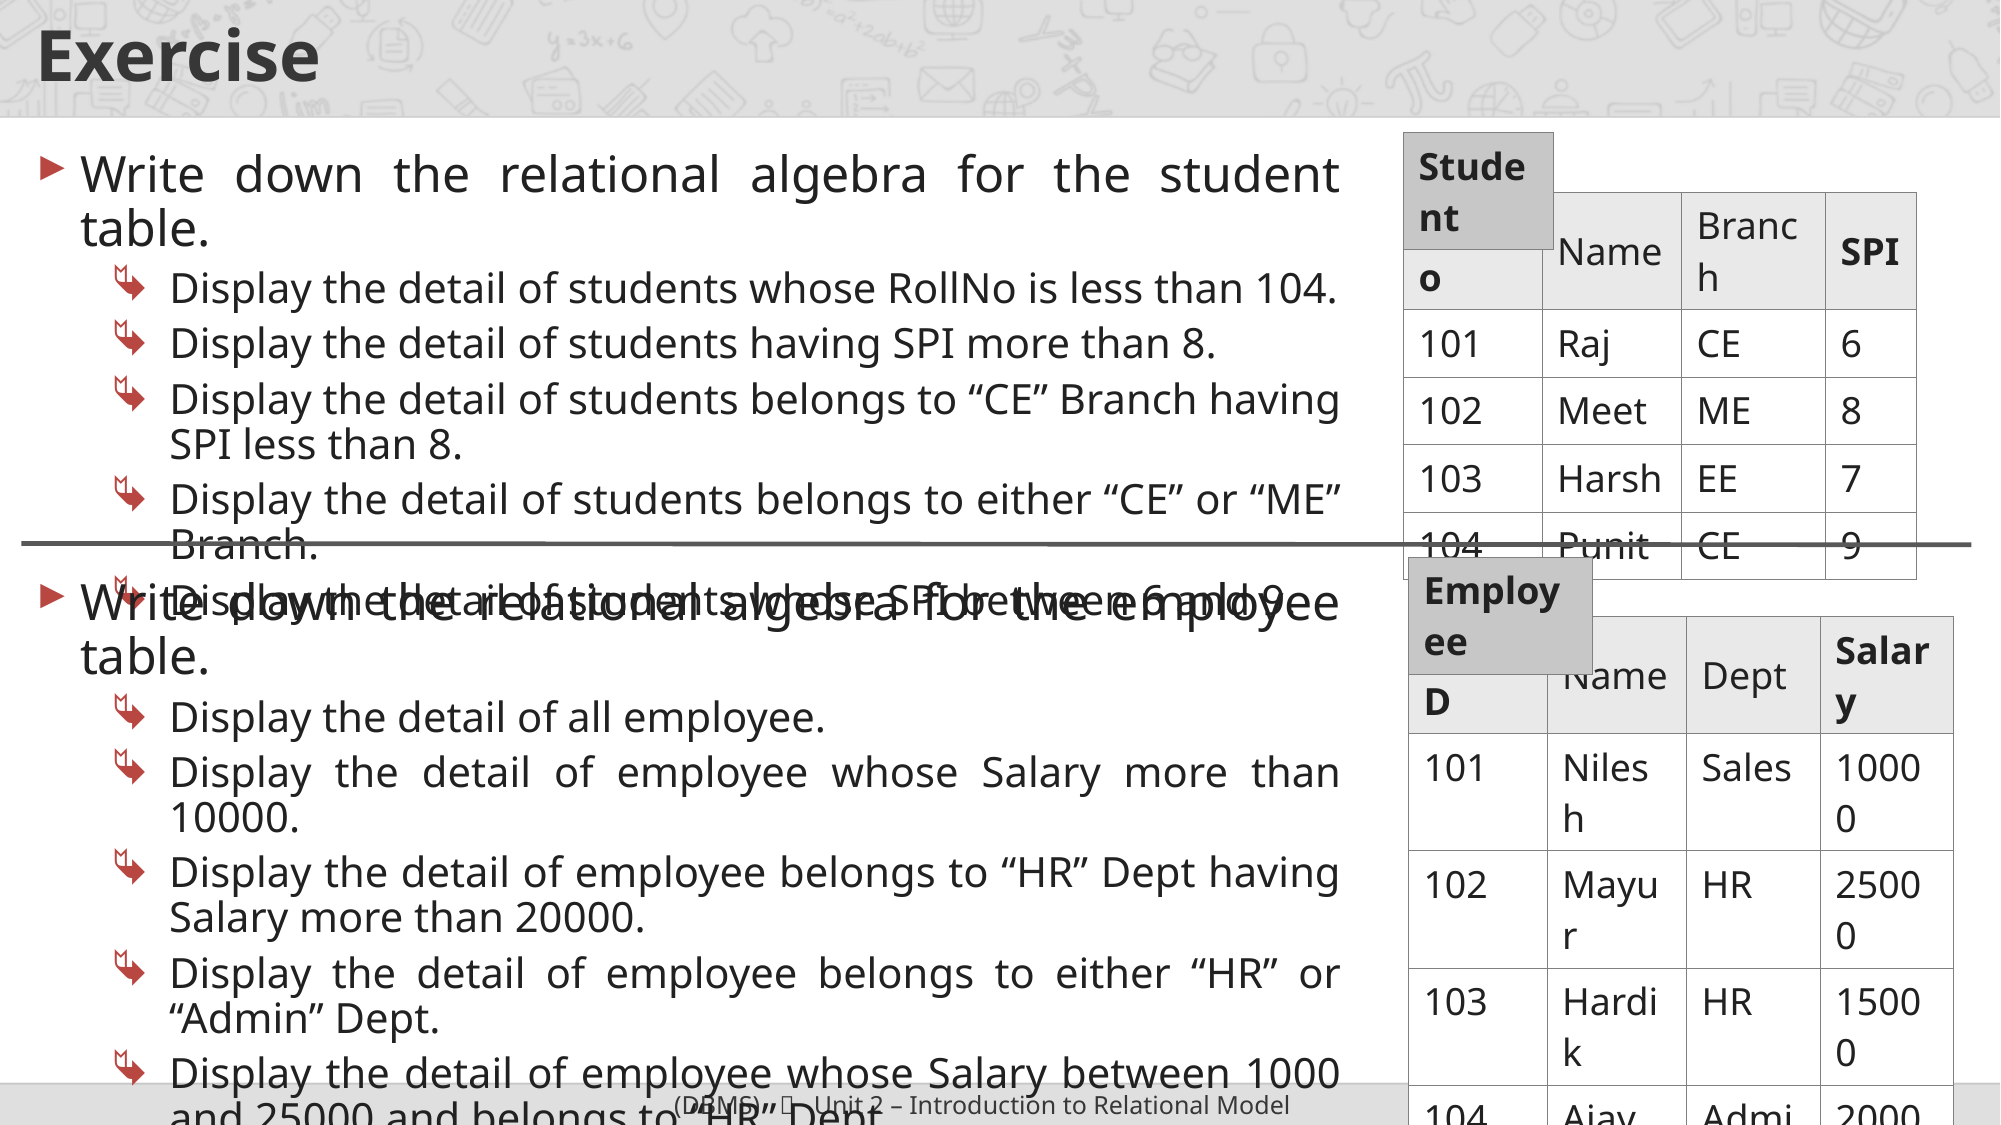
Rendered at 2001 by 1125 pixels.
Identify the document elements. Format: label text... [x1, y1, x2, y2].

table_cell 15000 [1821, 969, 1953, 1085]
table_cell Hardik [1548, 969, 1686, 1085]
table_header Dept [1687, 617, 1820, 733]
table_cell 20000 [1821, 1086, 1953, 1125]
table_header Branch [1682, 193, 1825, 309]
table_cell 103 [1409, 969, 1547, 1085]
table_cell Harsh [1543, 445, 1681, 512]
table_cell 7 [1826, 445, 1916, 512]
text_box Write down the relational algebra for the employee table. Display the detail of all employee. Display the detail of employee whose Salary more than 10000. Display the detail of employee belongs to “HR” Dept having Salary more than 20000. Display the detail of employee belongs to either “HR” or “Admin” Dept. Display the detail of employee whose Salary between 1000 and 25000 and belongs to “HR” Dept. [21, 570, 1357, 1013]
table_cell Punit [1543, 547, 1681, 579]
table_header Name [1548, 617, 1686, 733]
table_cell CE [1682, 310, 1825, 377]
table_header EmpID [1409, 675, 1547, 733]
table_cell 102 [1404, 378, 1542, 444]
table_cell HR [1687, 851, 1820, 968]
table_cell 10000 [1821, 734, 1953, 850]
table_cell EE [1682, 445, 1825, 512]
table_cell ME [1682, 378, 1825, 444]
table_cell Nilesh [1548, 734, 1686, 850]
table_cell 6 [1826, 310, 1916, 377]
table_header Employee [1409, 558, 1592, 674]
table_cell 104 [1409, 1086, 1547, 1125]
table_cell Admin [1687, 1086, 1820, 1125]
table_cell CE [1682, 513, 1825, 542]
table_header Salary [1821, 617, 1953, 733]
table_cell Mayur [1548, 851, 1686, 968]
table_cell Sales [1687, 734, 1820, 850]
table_cell Raj [1543, 310, 1681, 377]
table_cell 104 [1404, 547, 1542, 579]
table_cell 101 [1409, 734, 1547, 850]
table_cell 104 [1404, 513, 1542, 542]
title Exercise [0, 0, 2000, 117]
table_cell 101 [1404, 310, 1542, 377]
table_header Name [1543, 193, 1681, 309]
table_cell 102 [1409, 851, 1547, 968]
table_header SPI [1826, 193, 1916, 309]
table_cell 9 [1826, 513, 1916, 542]
table_cell CE [1682, 547, 1825, 579]
table_cell HR [1687, 969, 1820, 1085]
table_cell 8 [1826, 378, 1916, 444]
table_header Student [1404, 133, 1553, 249]
table_header RollNo [1404, 250, 1542, 309]
table_cell Punit [1543, 513, 1681, 542]
table_cell 25000 [1821, 851, 1953, 968]
table_cell Ajay [1548, 1086, 1686, 1125]
list Write down the relational algebra for the student table. Display the detail of students whose RollNo is less than 104. Display the detail of students having SPI more than 8. Display the detail of students belongs to “CE” Branch having SPI less than 8. Display the detail of students belongs to either “CE” or “ME” Branch. Display the detail of students whose SPI between 6 and 9. [21, 141, 1357, 539]
table_cell 103 [1404, 445, 1542, 512]
table_cell 9 [1826, 548, 1916, 579]
table_cell Meet [1543, 378, 1681, 444]
